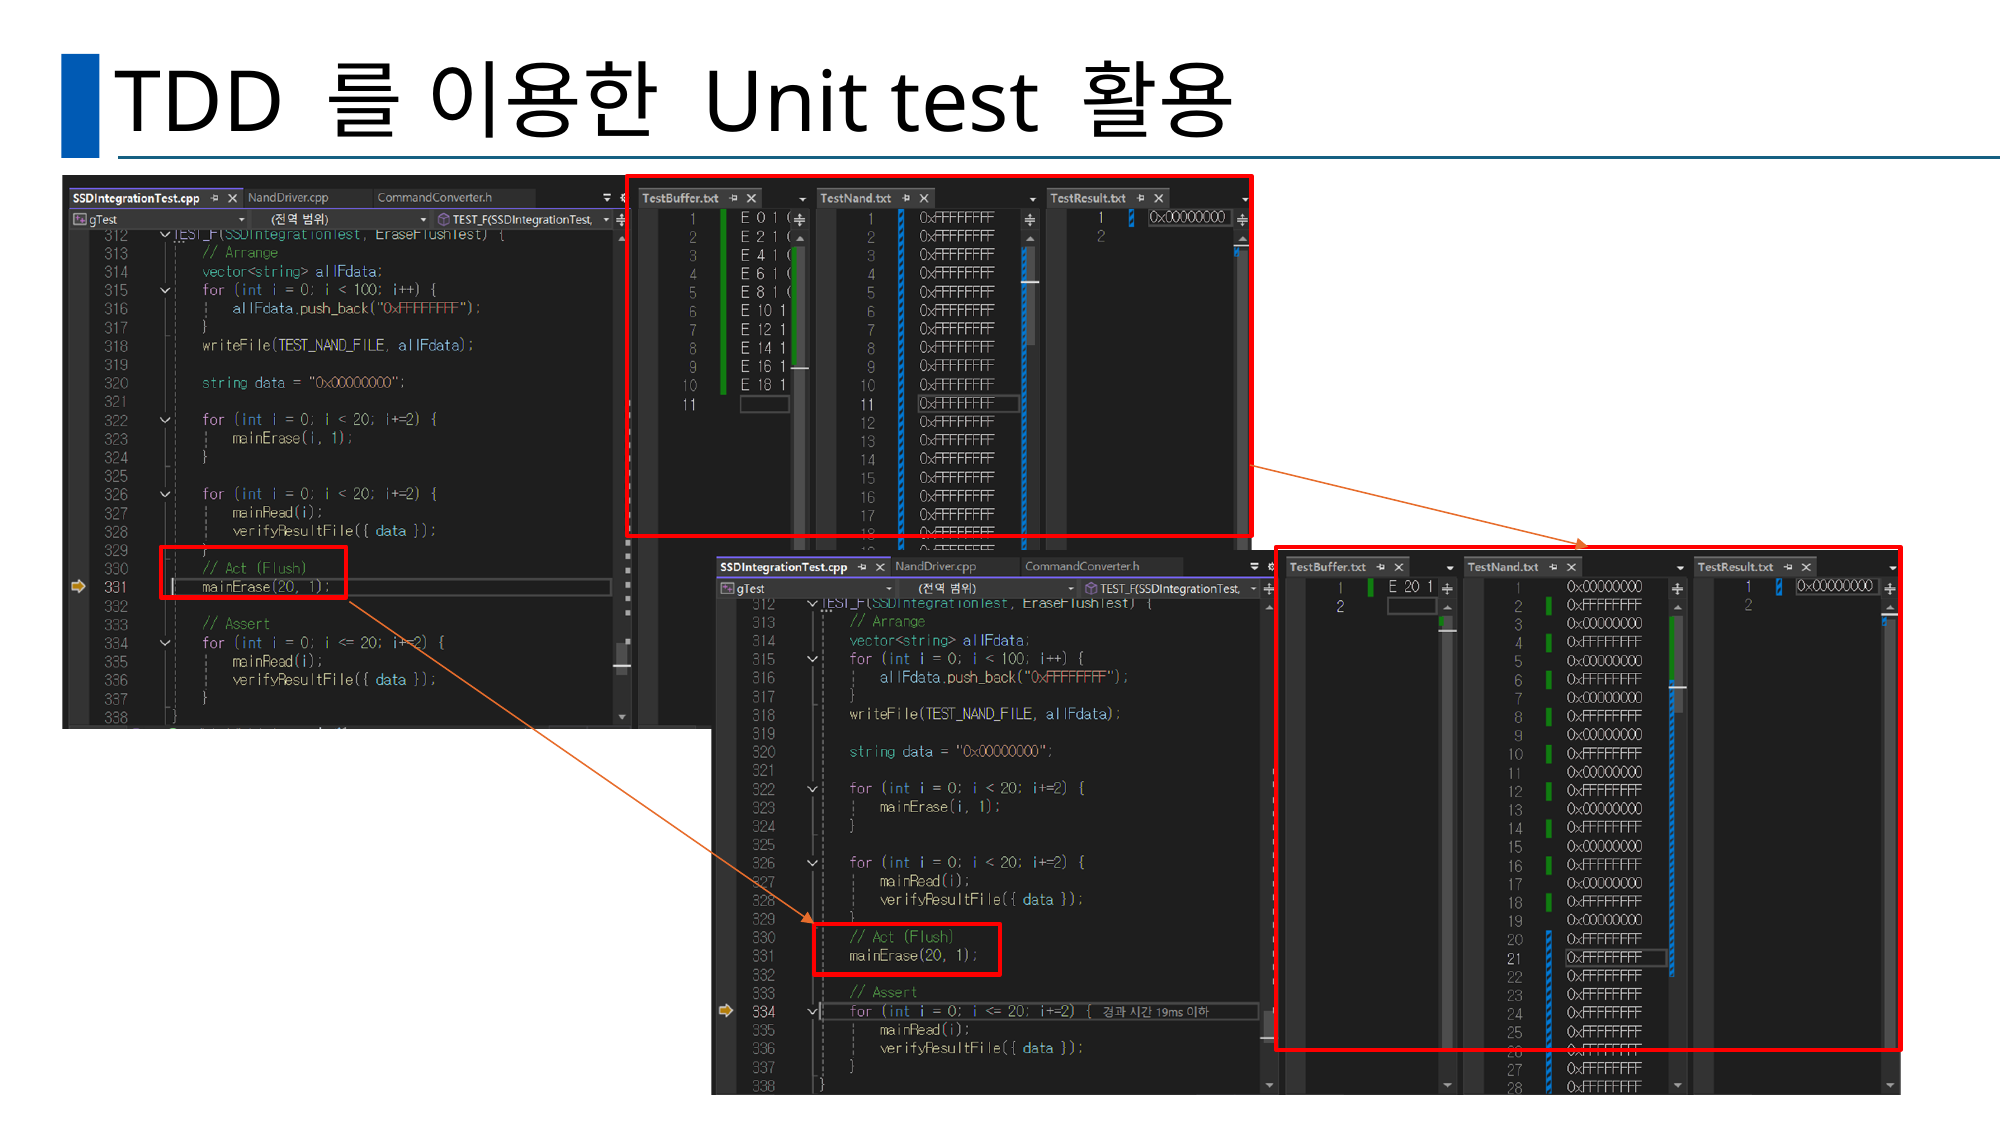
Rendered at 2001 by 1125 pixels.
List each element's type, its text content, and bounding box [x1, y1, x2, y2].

picture [62, 175, 1901, 1096]
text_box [349, 601, 815, 924]
title TDD 를 이용한 Unit test 활용 [99, 50, 1825, 158]
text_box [1249, 464, 1589, 547]
